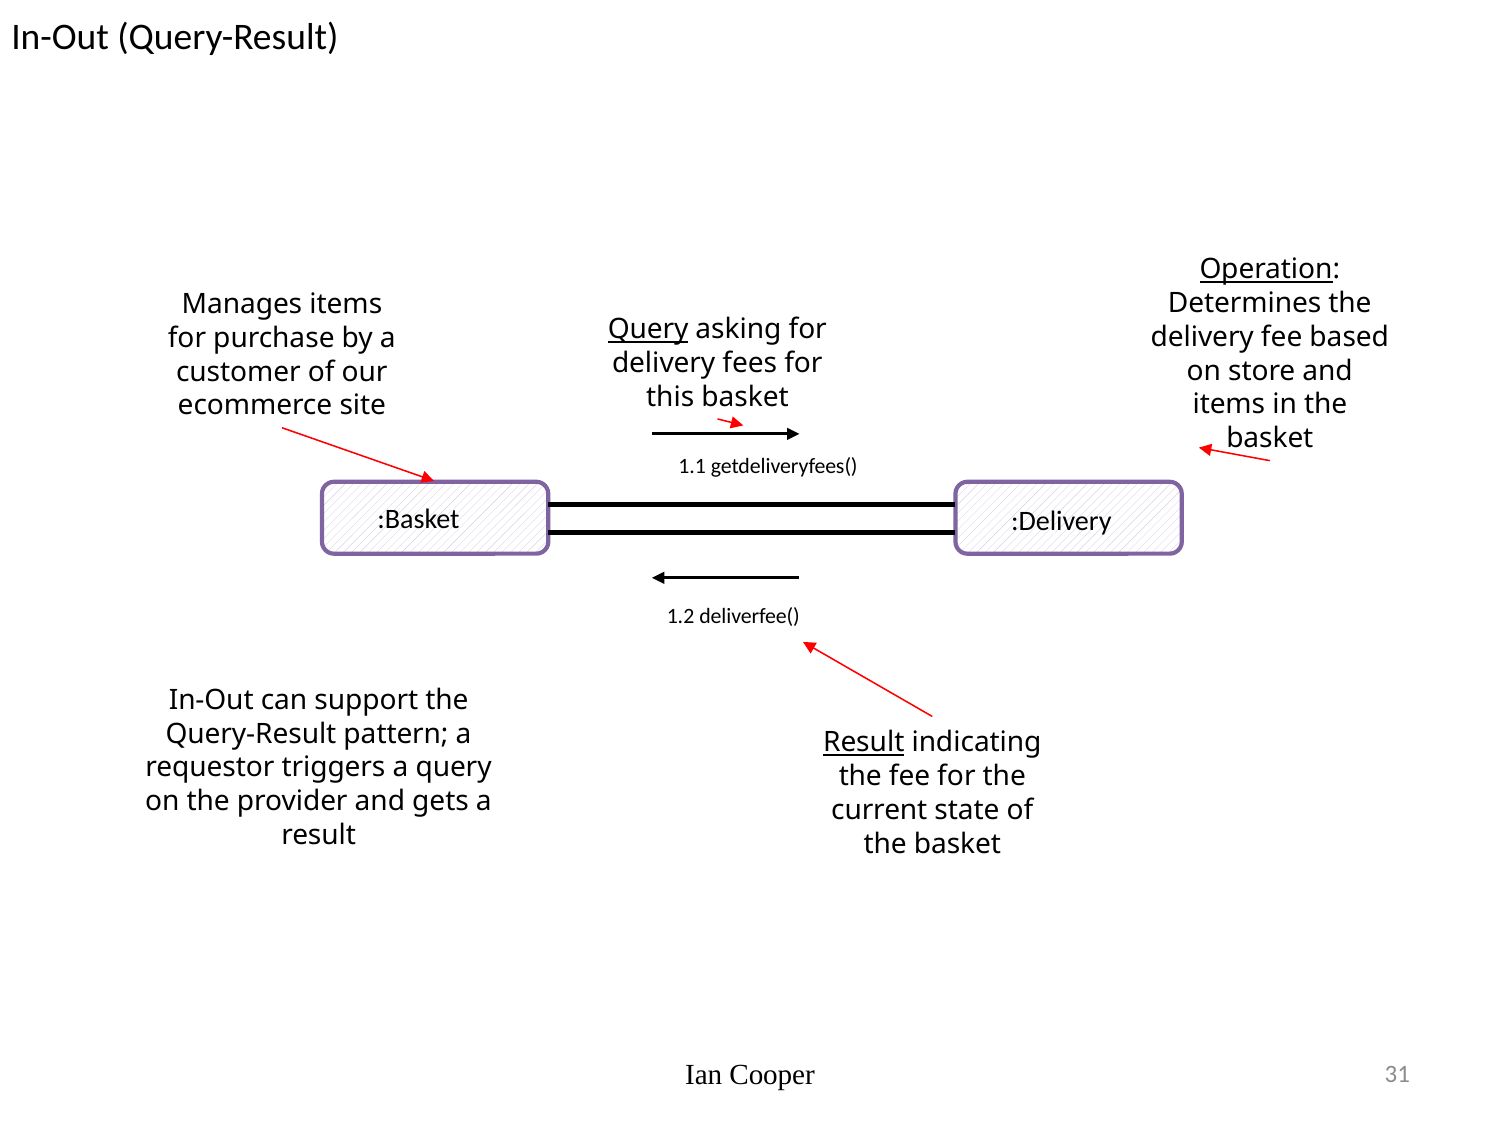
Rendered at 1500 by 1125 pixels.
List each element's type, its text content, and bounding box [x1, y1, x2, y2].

text_box Query asking for delivery fees for this basket [580, 303, 855, 419]
footer Ian Cooper [512, 1042, 988, 1103]
slide_number 31 [1074, 1042, 1425, 1103]
text_box In-Out (Query-Result) [0, 0, 1500, 68]
text_box Result indicating the fee for the current state of the basket [795, 716, 1069, 866]
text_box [717, 420, 744, 426]
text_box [1198, 428, 1271, 448]
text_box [281, 429, 435, 482]
text_box :Delivery [996, 495, 1141, 544]
text_box Operation: Determines the delivery fee based on store and items in the basket [1133, 243, 1407, 461]
text_box 1.2 deliverfee() [652, 594, 847, 636]
text_box 1.1 getdeliveryfees() [663, 443, 880, 485]
text_box Manages items for purchase by a customer of our ecommerce site [145, 278, 419, 428]
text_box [802, 641, 933, 717]
text_box In-Out can support the Query-Result pattern; a requestor triggers a query on the provider and gets a result [112, 673, 525, 858]
text_box :Basket [362, 492, 508, 542]
text_box [953, 479, 1184, 556]
text_box [319, 479, 551, 556]
